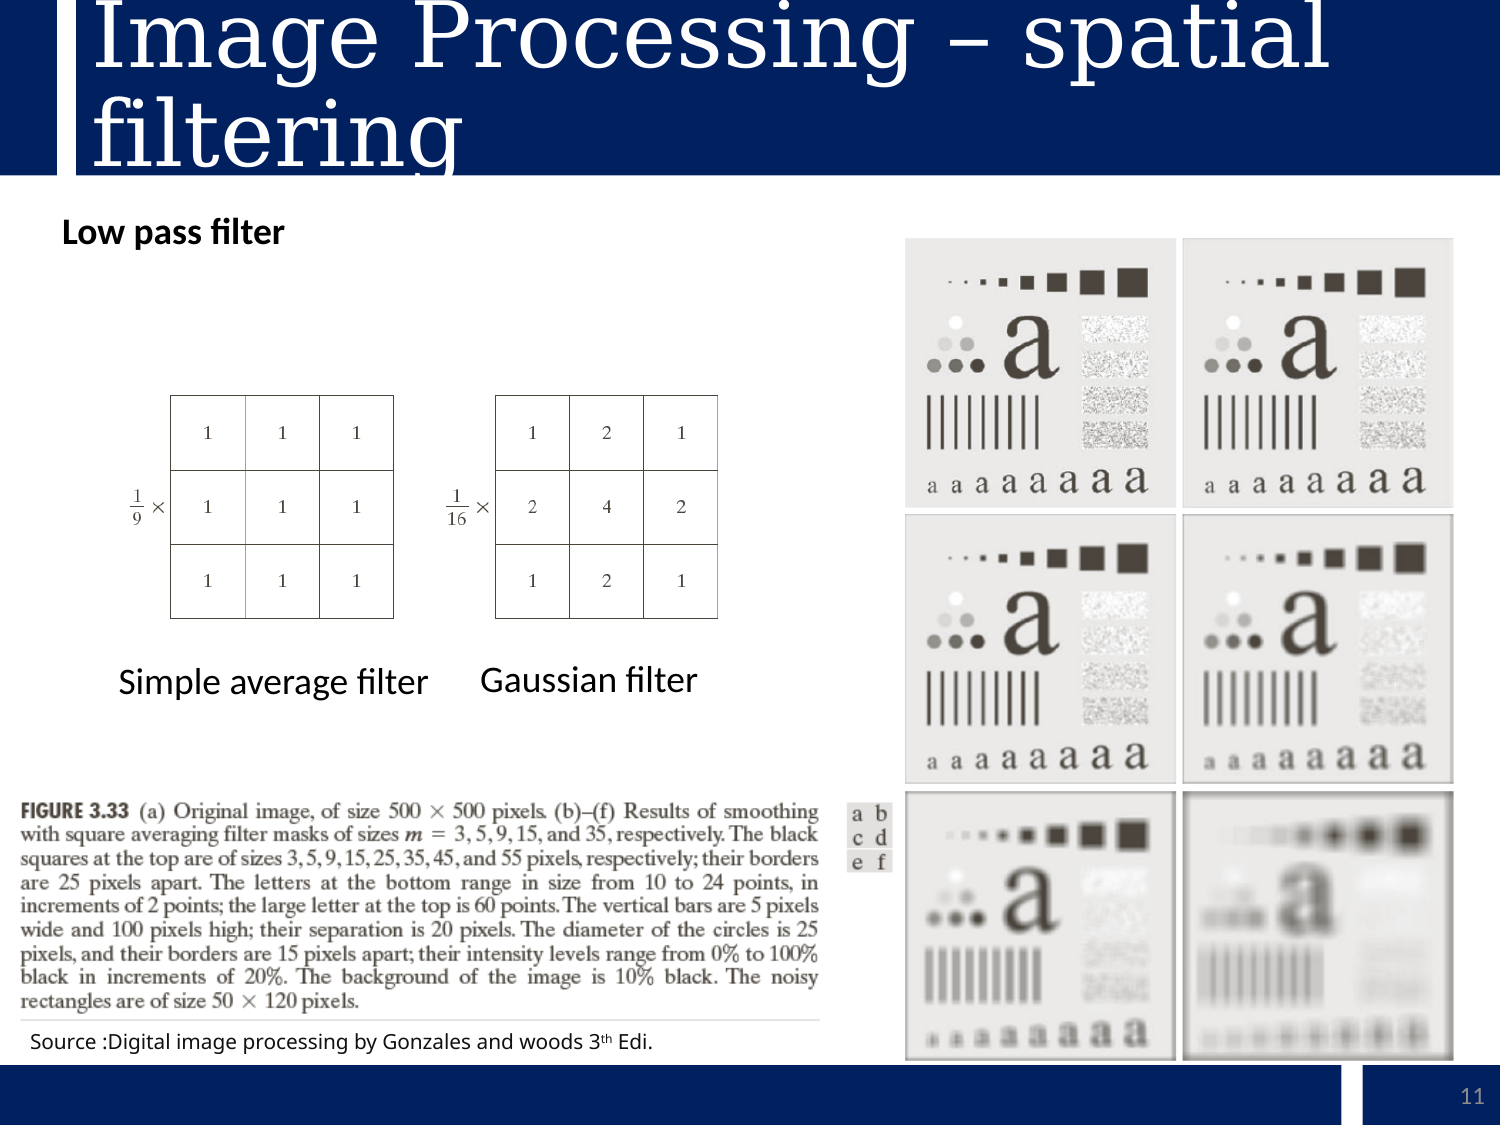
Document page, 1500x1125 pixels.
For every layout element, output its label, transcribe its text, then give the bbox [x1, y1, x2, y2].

footer [0, 1065, 1342, 1125]
picture [902, 235, 1458, 1063]
text_box Gaussian filter [465, 647, 741, 708]
title Image Processing – spatial filtering [76, 0, 1500, 176]
text_box Source :Digital image processing by Gonzales and woods 3th Edi. [15, 1030, 668, 1062]
text_box Low pass filter [47, 199, 563, 260]
slide_number 11 [1362, 1065, 1500, 1125]
picture [15, 797, 896, 1030]
text_box Simple average filter [103, 649, 504, 709]
picture [108, 387, 762, 624]
